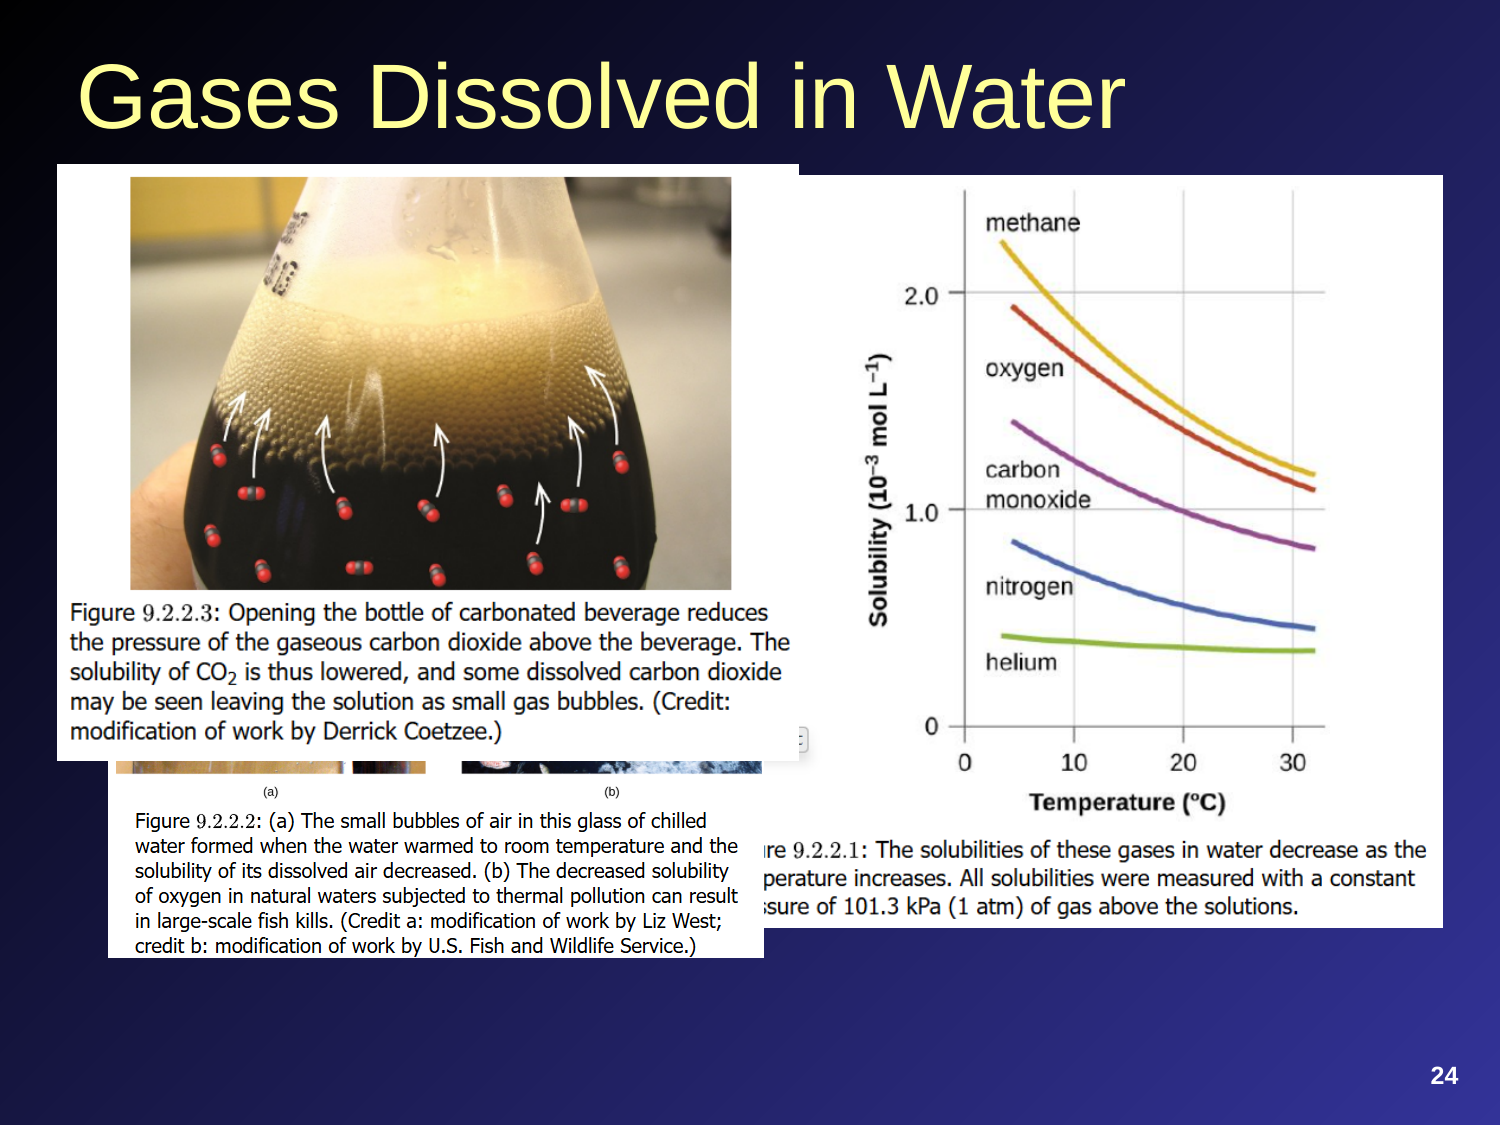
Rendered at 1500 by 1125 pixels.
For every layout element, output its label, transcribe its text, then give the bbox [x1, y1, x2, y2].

list Solvent Solute Solution Types [61, 768, 1439, 1069]
picture [57, 164, 1443, 959]
slide_number 24 [1136, 1044, 1474, 1104]
title Gases Dissolved in Water [60, 28, 1443, 156]
